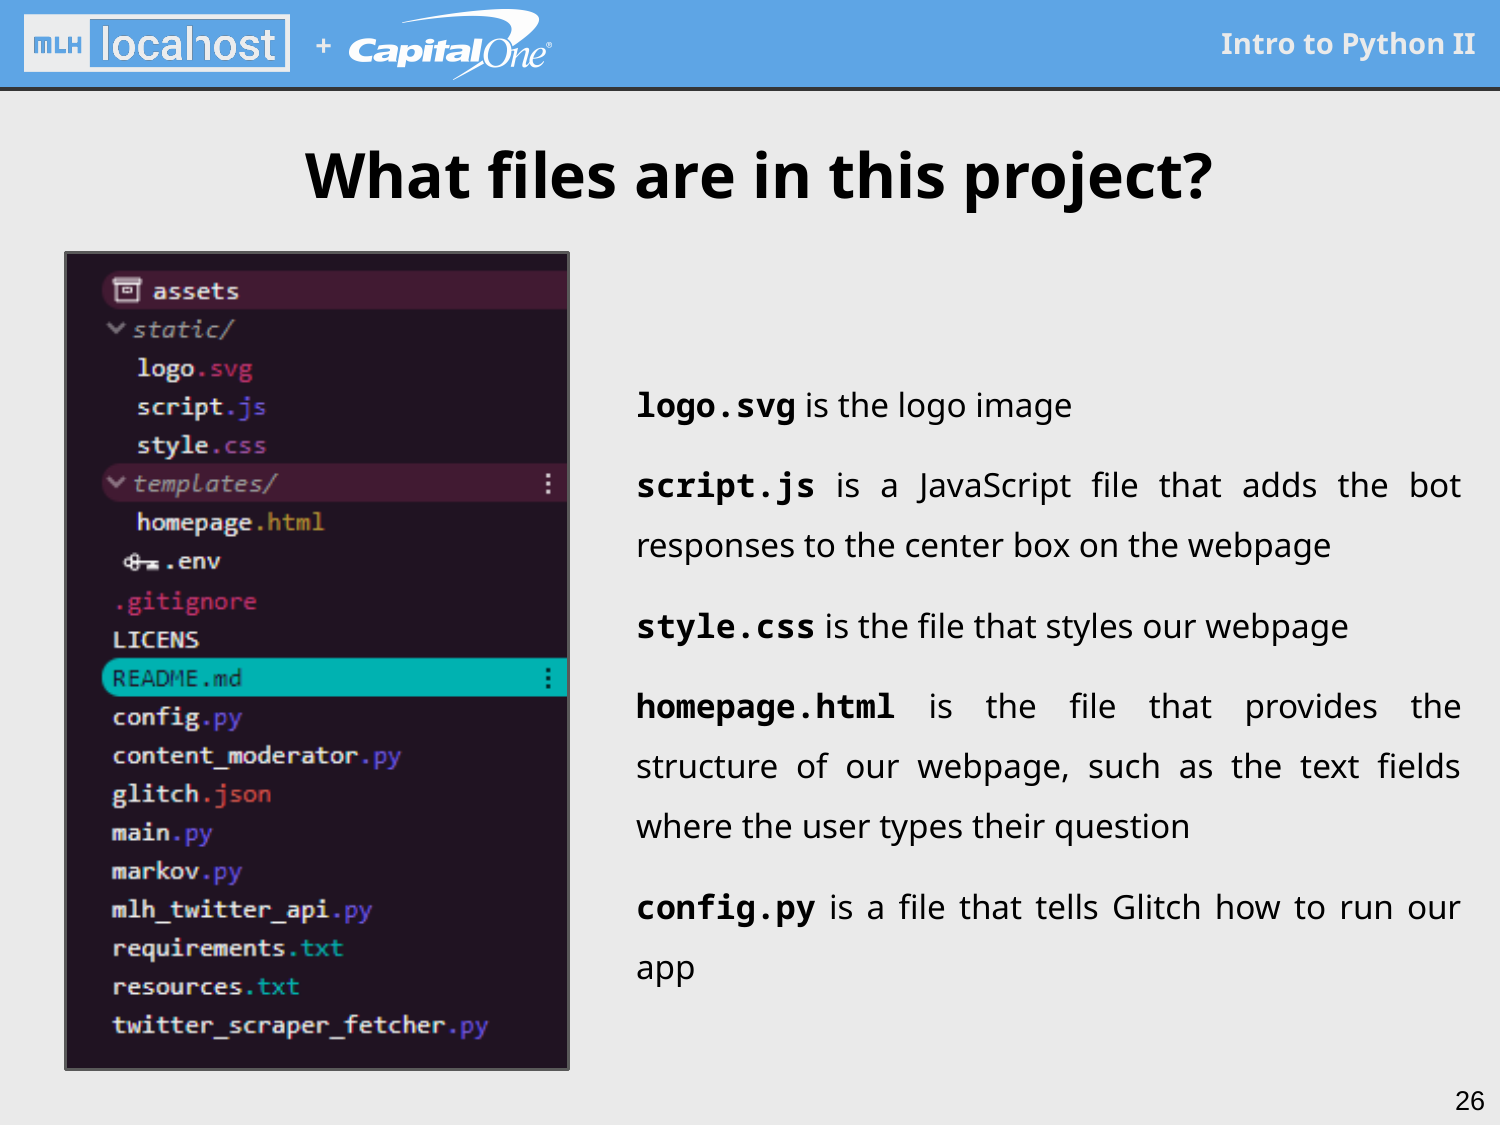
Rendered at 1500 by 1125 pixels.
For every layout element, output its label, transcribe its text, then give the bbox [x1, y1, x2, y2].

picture [66, 253, 568, 1068]
title What files are in this project? [36, 106, 1484, 242]
picture [349, 9, 552, 80]
text_box logo.svg is the logo image script.js is a JavaScript file that adds the bot responses to the center box on the webpage style.css is the file that styles our webpage homepage.html is the file that provides the structure of our webpage, such as the text fields where the user types their question config.py is a file that tells Glitch how to run our app [621, 268, 1478, 1082]
picture [24, 14, 290, 72]
